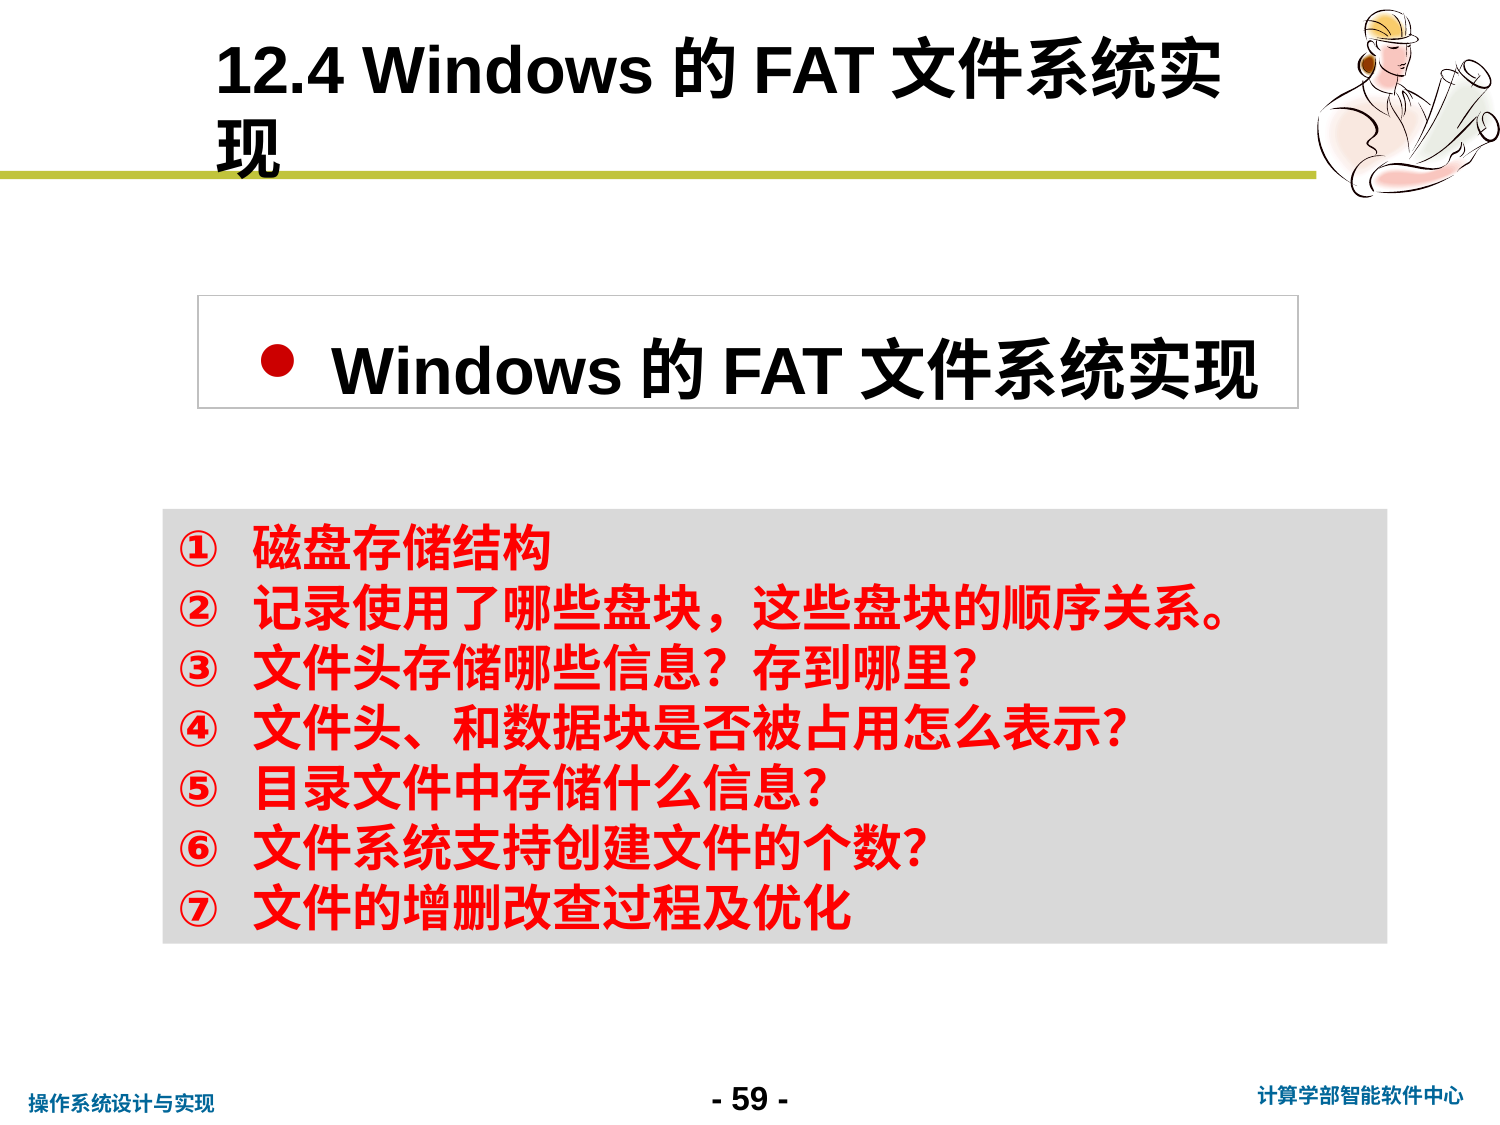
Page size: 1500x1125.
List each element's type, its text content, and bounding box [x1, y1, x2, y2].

title 12.4 Windows的FAT文件系统实现 [200, 51, 1300, 163]
text_box 磁盘存储结构 记录使用了哪些盘块，这些盘块的顺序关系。 文件头存储哪些信息？存到哪里？ 文件头、和数据块是否被占用怎么表示？ 目录文件中存储什么信息？ 文件系统支持创建文件的个数？ 文件的增删改查过程及优化 [162, 508, 1388, 944]
picture [1310, 0, 1500, 201]
text_box Windows的FAT文件系统实现 [198, 295, 1299, 409]
